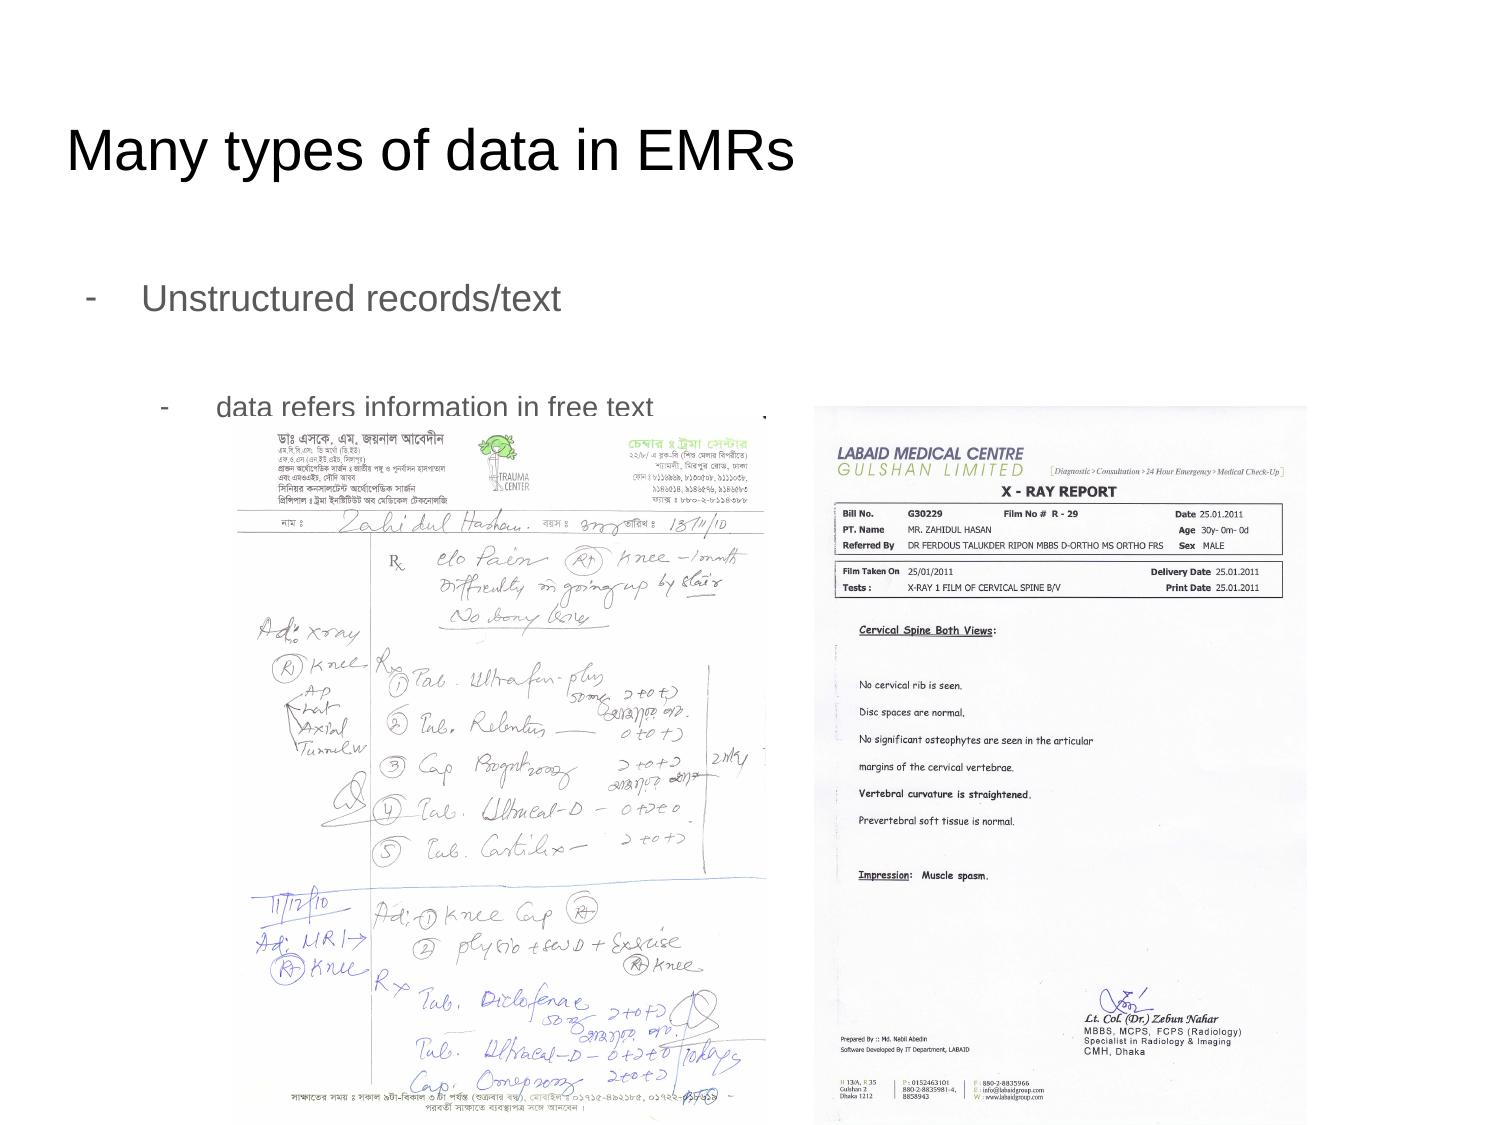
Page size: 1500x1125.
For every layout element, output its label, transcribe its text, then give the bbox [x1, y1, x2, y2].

list Unstructured records/text data refers information in free text [51, 252, 1449, 670]
title Many types of data in EMRs [51, 97, 1449, 223]
picture [234, 416, 766, 1125]
picture [813, 406, 1307, 1125]
